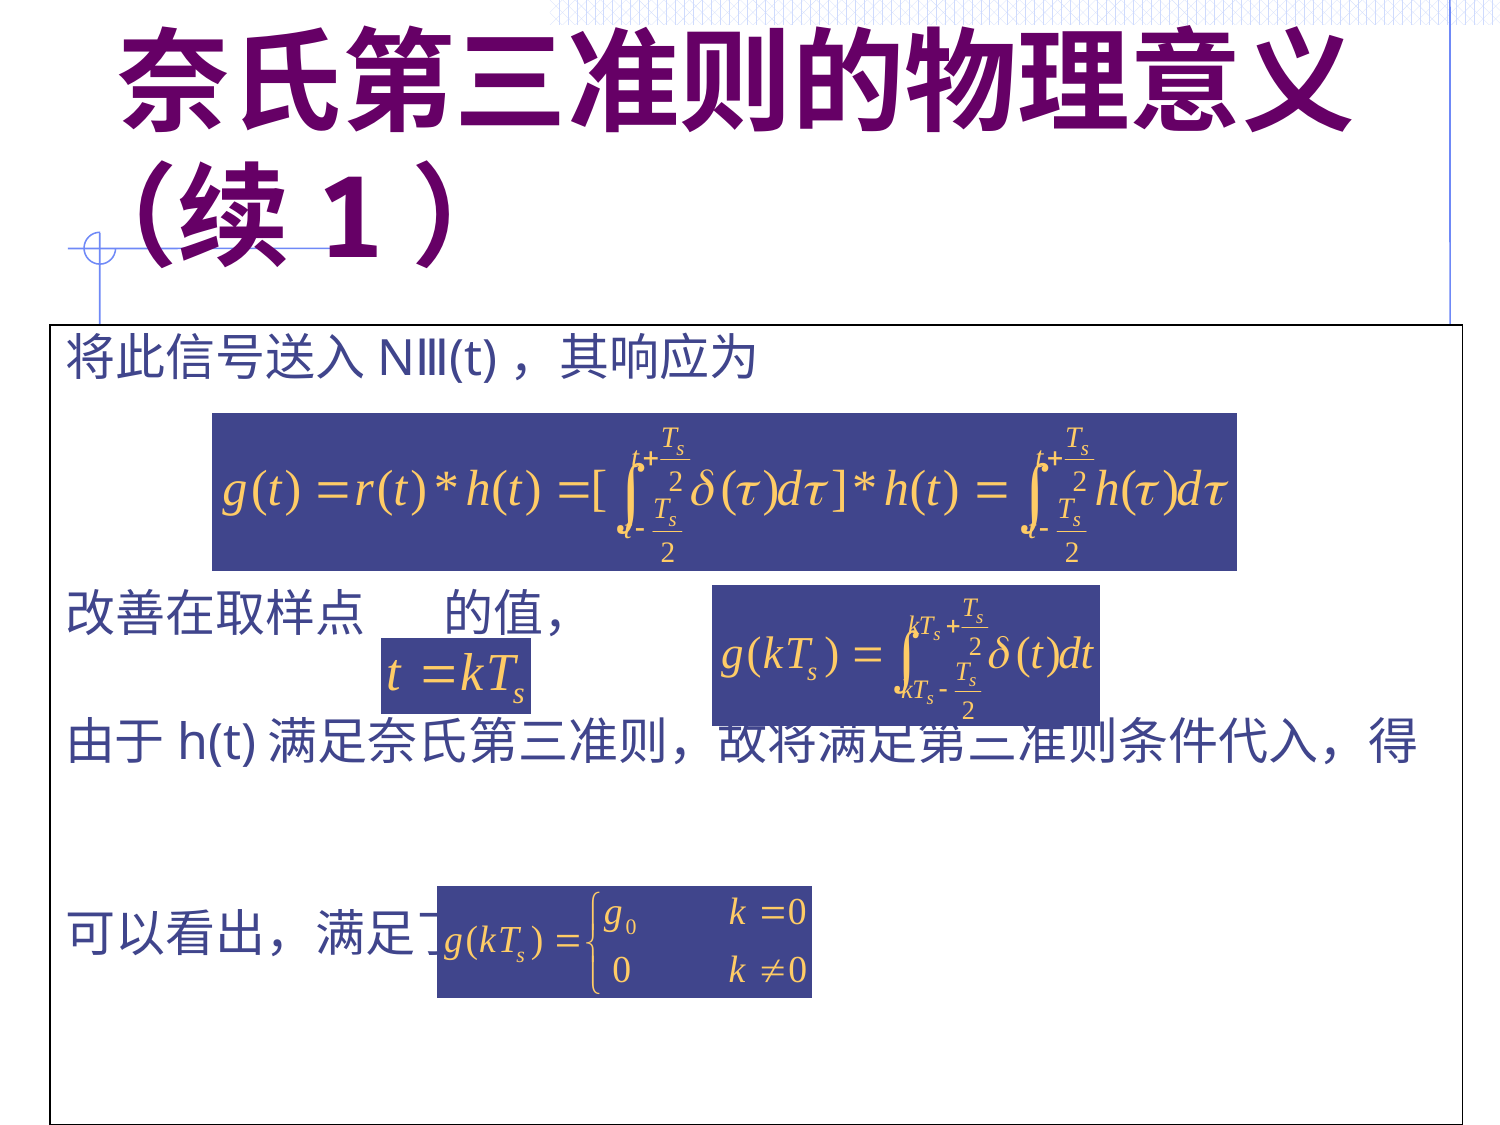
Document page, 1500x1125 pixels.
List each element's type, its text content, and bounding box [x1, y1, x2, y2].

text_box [212, 412, 1238, 571]
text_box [711, 584, 1100, 727]
title 奈氏第三准则的物理意义（续1） [49, 99, 1463, 288]
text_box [436, 886, 812, 999]
list 将此信号送入NⅢ(t)，其响应为 改善在取样点 的值， 由于h(t)满足奈氏第三准则，故将满足第三准则条件代入，得 可以看出，满足了奈氏第一准则。 [49, 324, 1463, 1125]
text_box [380, 637, 531, 715]
